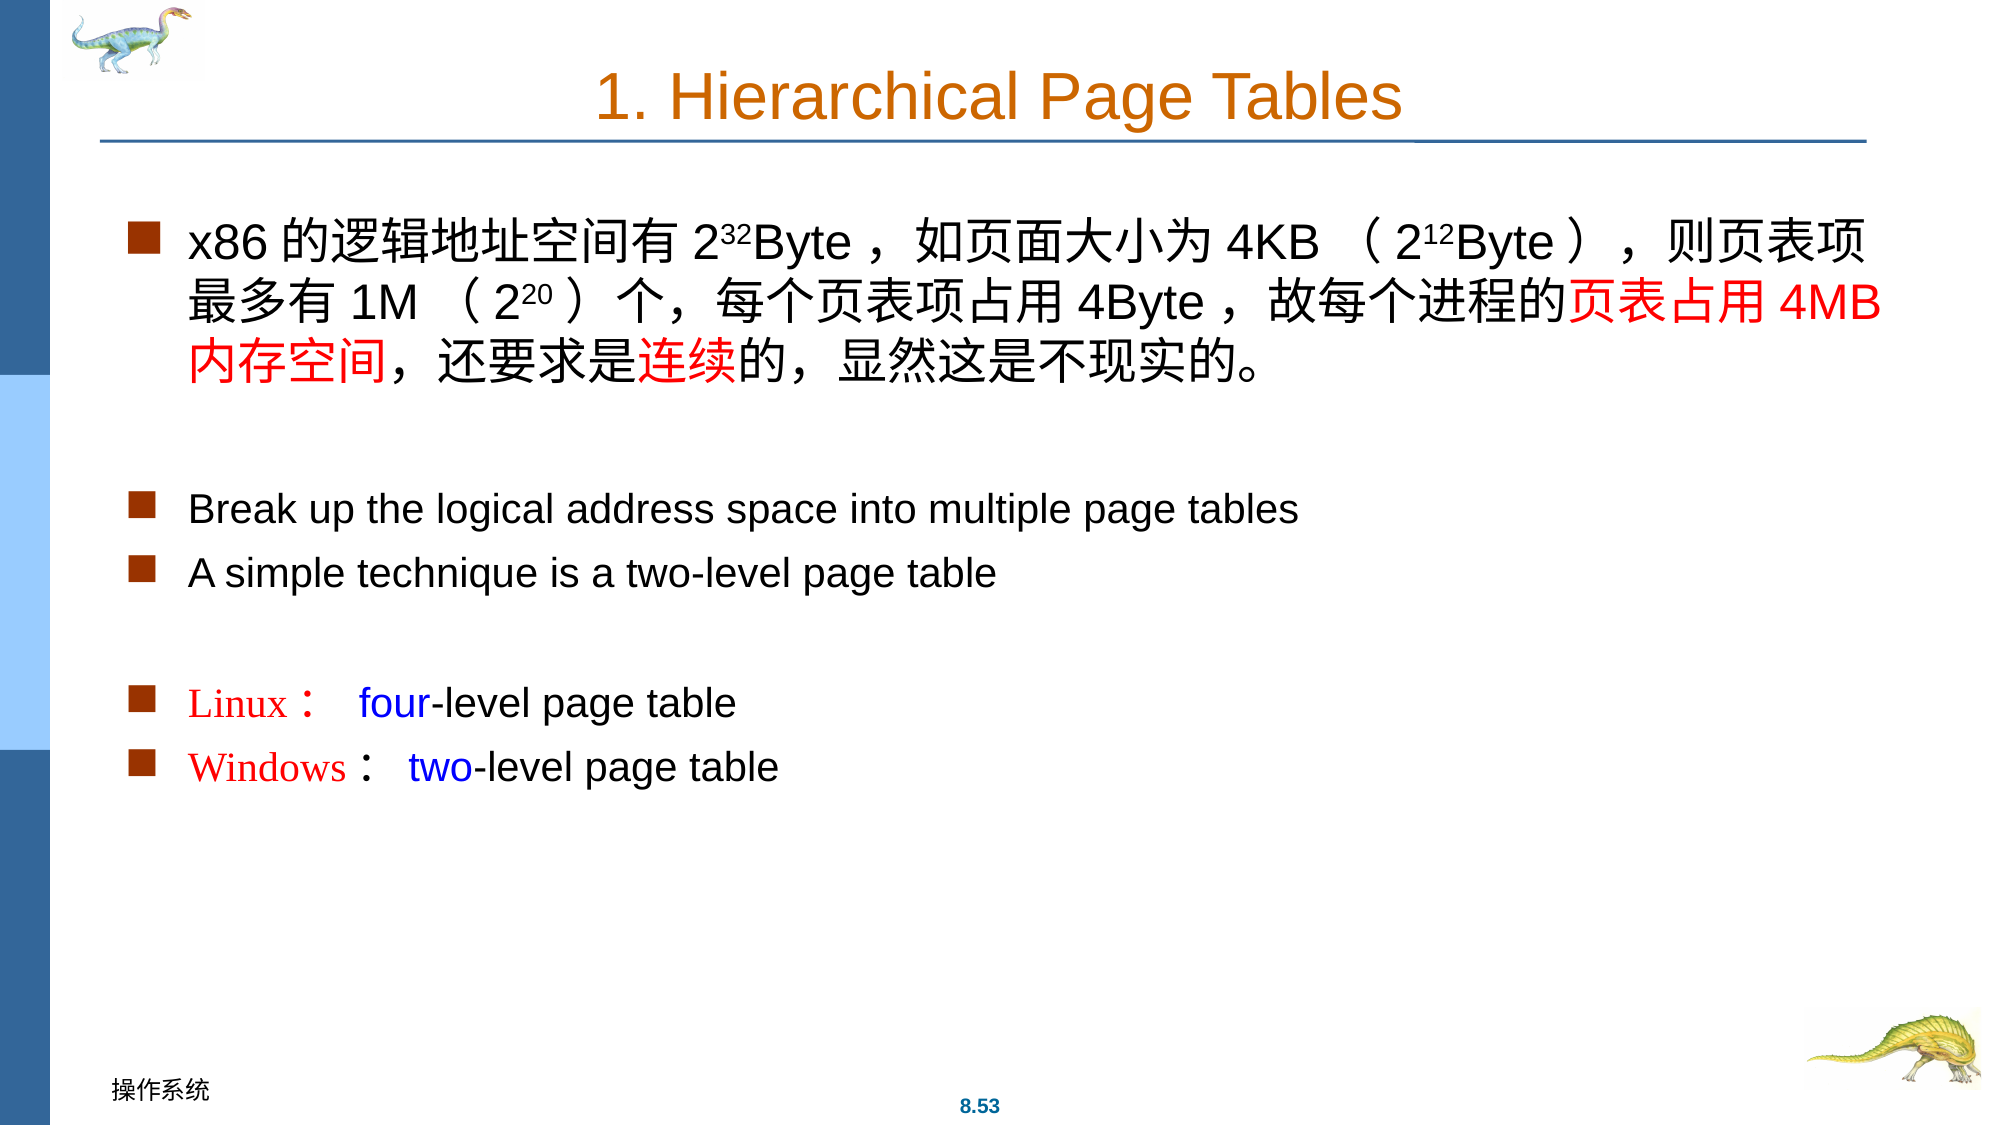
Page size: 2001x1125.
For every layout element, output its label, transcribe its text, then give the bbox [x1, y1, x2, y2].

picture [1804, 1007, 1982, 1090]
picture [62, 0, 205, 81]
title 1. Hierarchical Page Tables [99, 45, 1900, 141]
list x86的逻辑地址空间有232Byte，如页面大小为4KB（212Byte），则页表项最多有1M（220）个，每个页表项占用4Byte，故每个进程的页表占用4MB内存空间，还要求是连续的，显然这是不现实的。 Break up the logical address space into multiple page tables A simple technique is a two-level page table Linux： four-level page table Windows：two-level page table [116, 202, 1917, 946]
